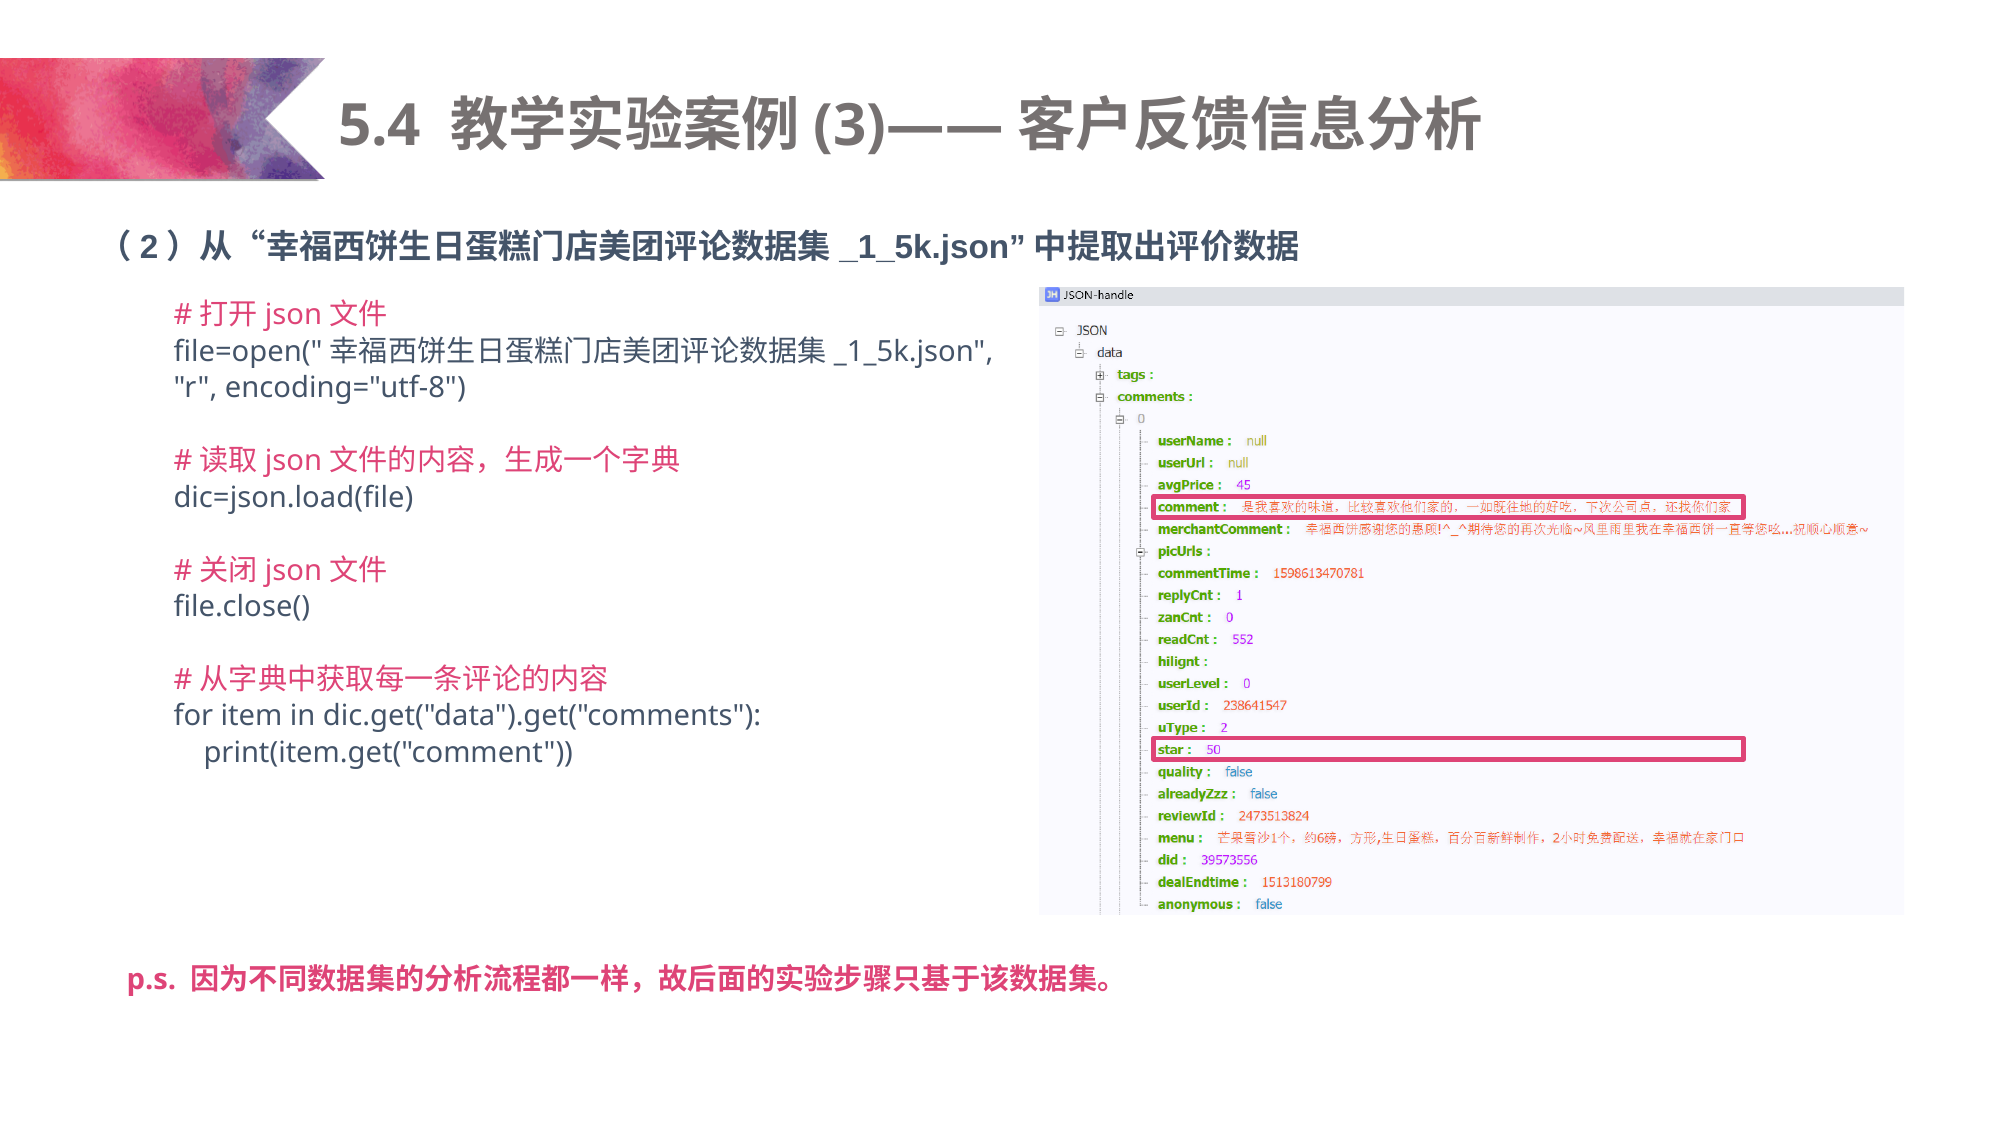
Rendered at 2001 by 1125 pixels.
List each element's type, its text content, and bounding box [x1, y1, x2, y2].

text_box （2）从“幸福西饼生日蛋糕门店美团评论数据集_1_5k.json”中提取出评价数据 [83, 218, 1457, 273]
text_box 5.4 教学实验案例(3)——客户反馈信息分析 [329, 79, 1498, 165]
text_box p.s. 因为不同数据集的分析流程都一样，故后面的实验步骤只基于该数据集。 [111, 951, 1247, 1003]
picture [0, 58, 326, 179]
text_box #打开json文件 file=open("幸福西饼生日蛋糕门店美团评论数据集_1_5k.json", "r", encoding="utf-8") #读取json文件的内容，生成一个字典 dic=json.load(file) #关闭json文件 file.close() #从字典中获取每一条评论的内容 for item in dic.get("data").get("comments"): print(item.get("comment")) [83, 287, 1025, 776]
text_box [1038, 286, 1905, 915]
